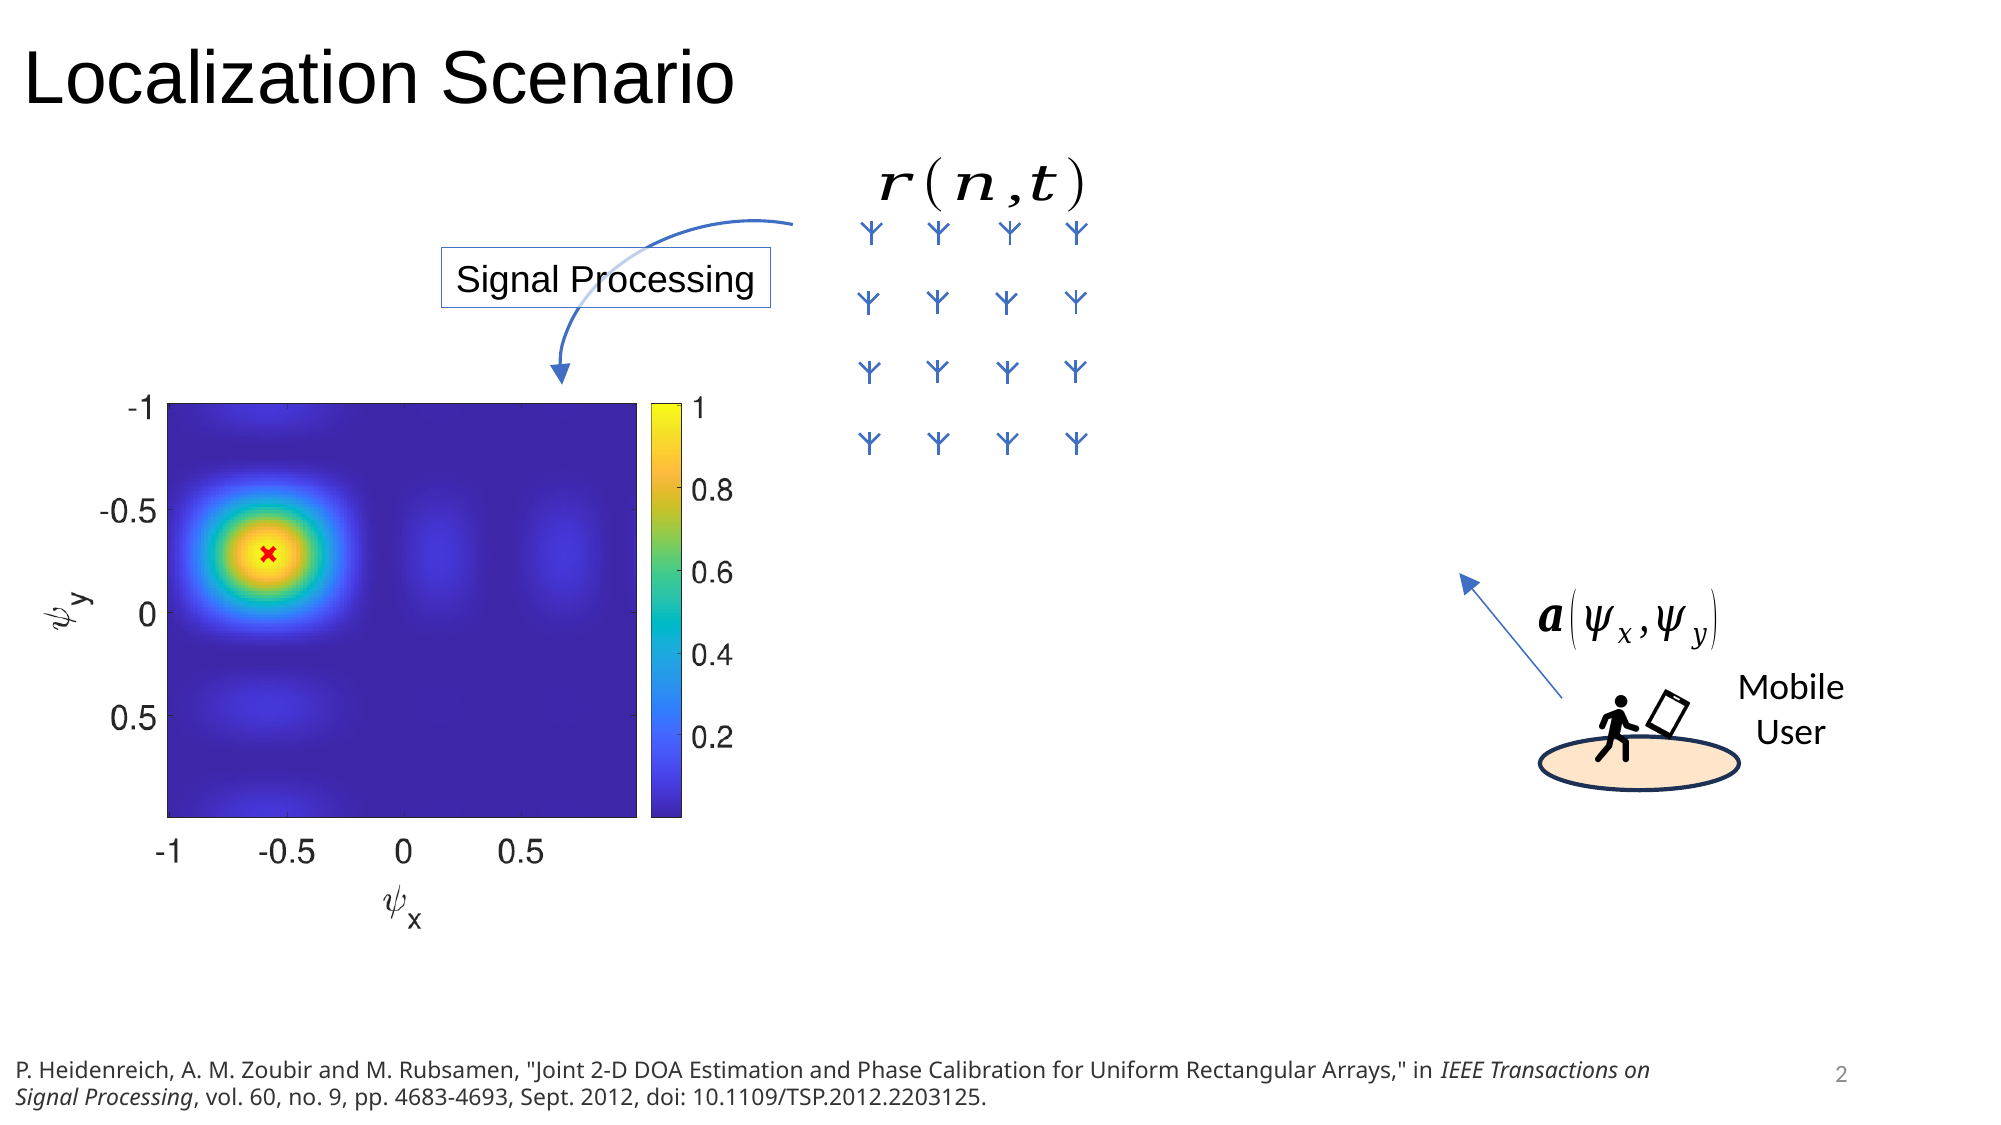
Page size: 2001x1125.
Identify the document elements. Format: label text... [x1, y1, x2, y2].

text_box Signal Processing [441, 247, 771, 308]
slide_number 2 [1412, 1042, 1863, 1103]
title Localization Scenario [23, 25, 789, 135]
text_box [1537, 739, 1742, 793]
text_box Mobile User [1719, 654, 1863, 760]
text_box [549, 308, 745, 373]
text_box [646, 219, 793, 263]
picture [40, 374, 751, 939]
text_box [862, 220, 1090, 456]
text_box P. Heidenreich, A. M. Zoubir and M. Rubsamen, "Joint 2-D DOA Estimation and Phase Calibration for Uniform Rectangular Arrays," in IEEE Transactions on Signal Processing, vol. 60, no. 9, pp. 4683-4693, Sept. 2012, doi: 10.1109/TSP.2012.2203125. [0, 1047, 1713, 1118]
picture [1579, 681, 1703, 767]
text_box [1458, 572, 1563, 699]
